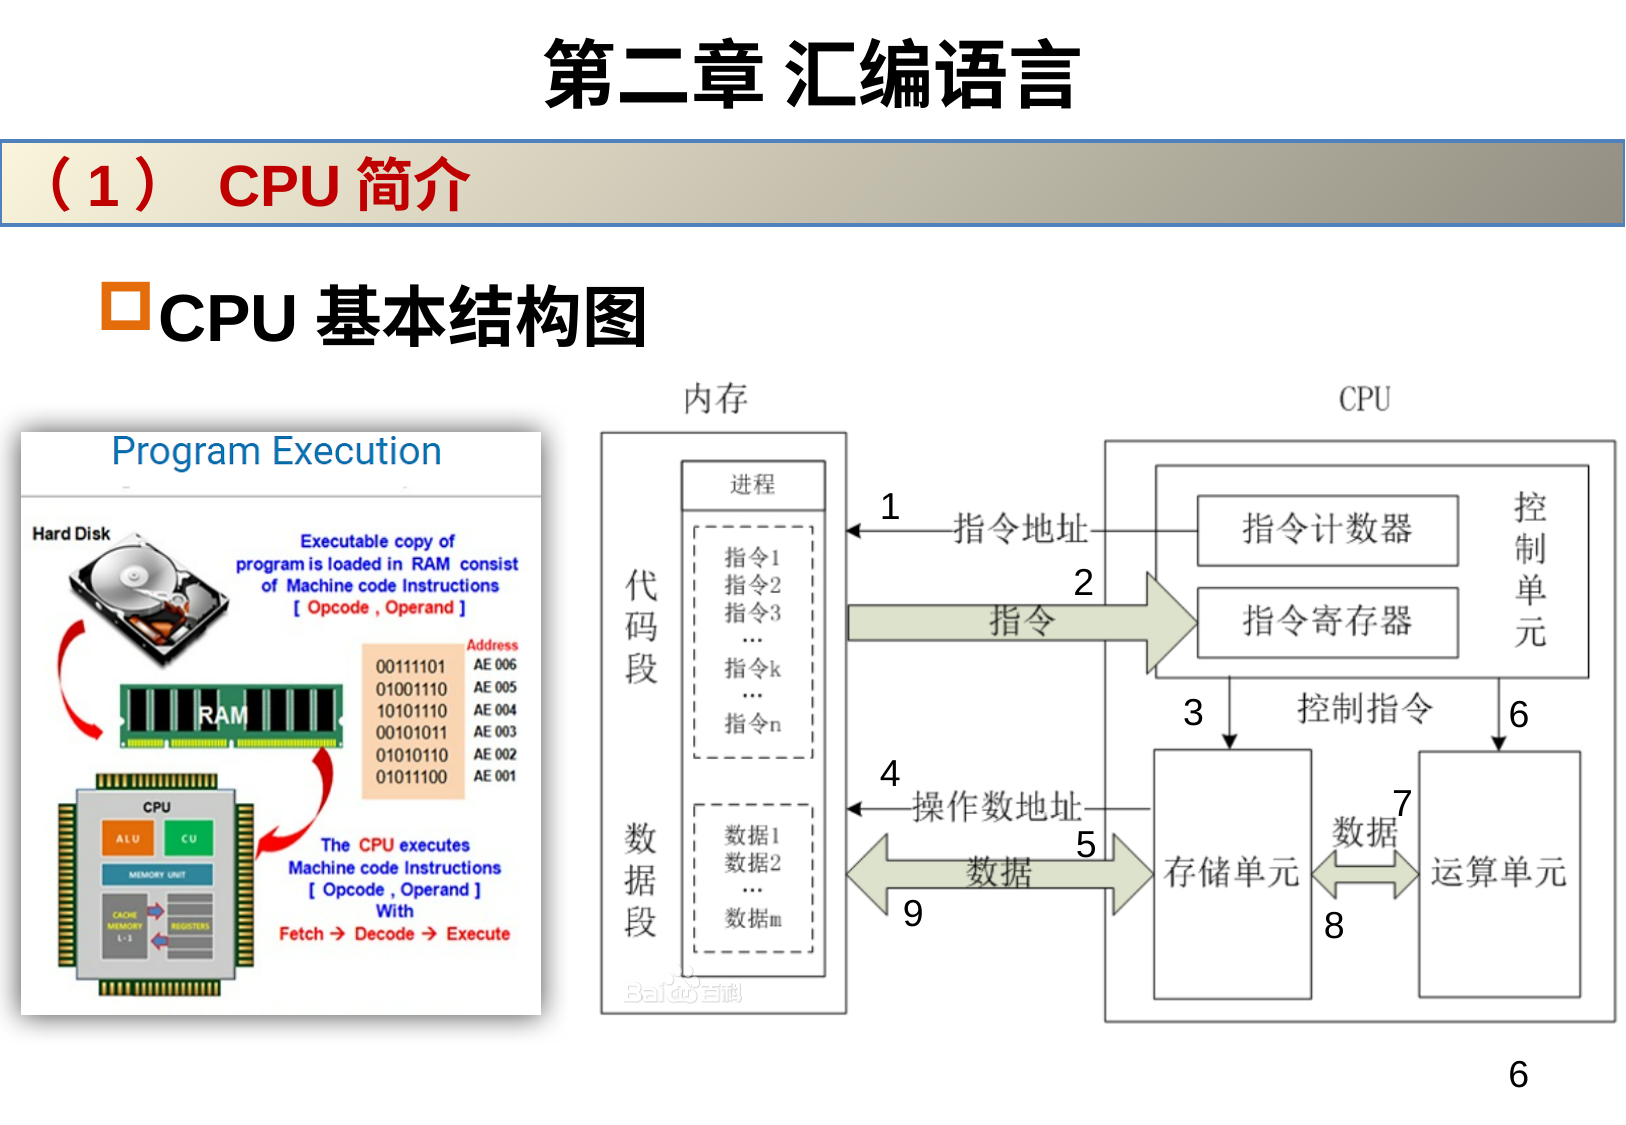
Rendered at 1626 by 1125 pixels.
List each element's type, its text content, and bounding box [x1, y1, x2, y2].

title 第二章 汇编语言 [81, 19, 1544, 126]
picture [20, 432, 542, 1015]
picture [598, 373, 1625, 1035]
text_box （1） CPU简介 [0, 139, 1625, 227]
slide_number 115 [81, 414, 559, 1034]
slide_number 6 [1164, 1042, 1544, 1103]
list CPU基本结构图 [81, 267, 1544, 1035]
